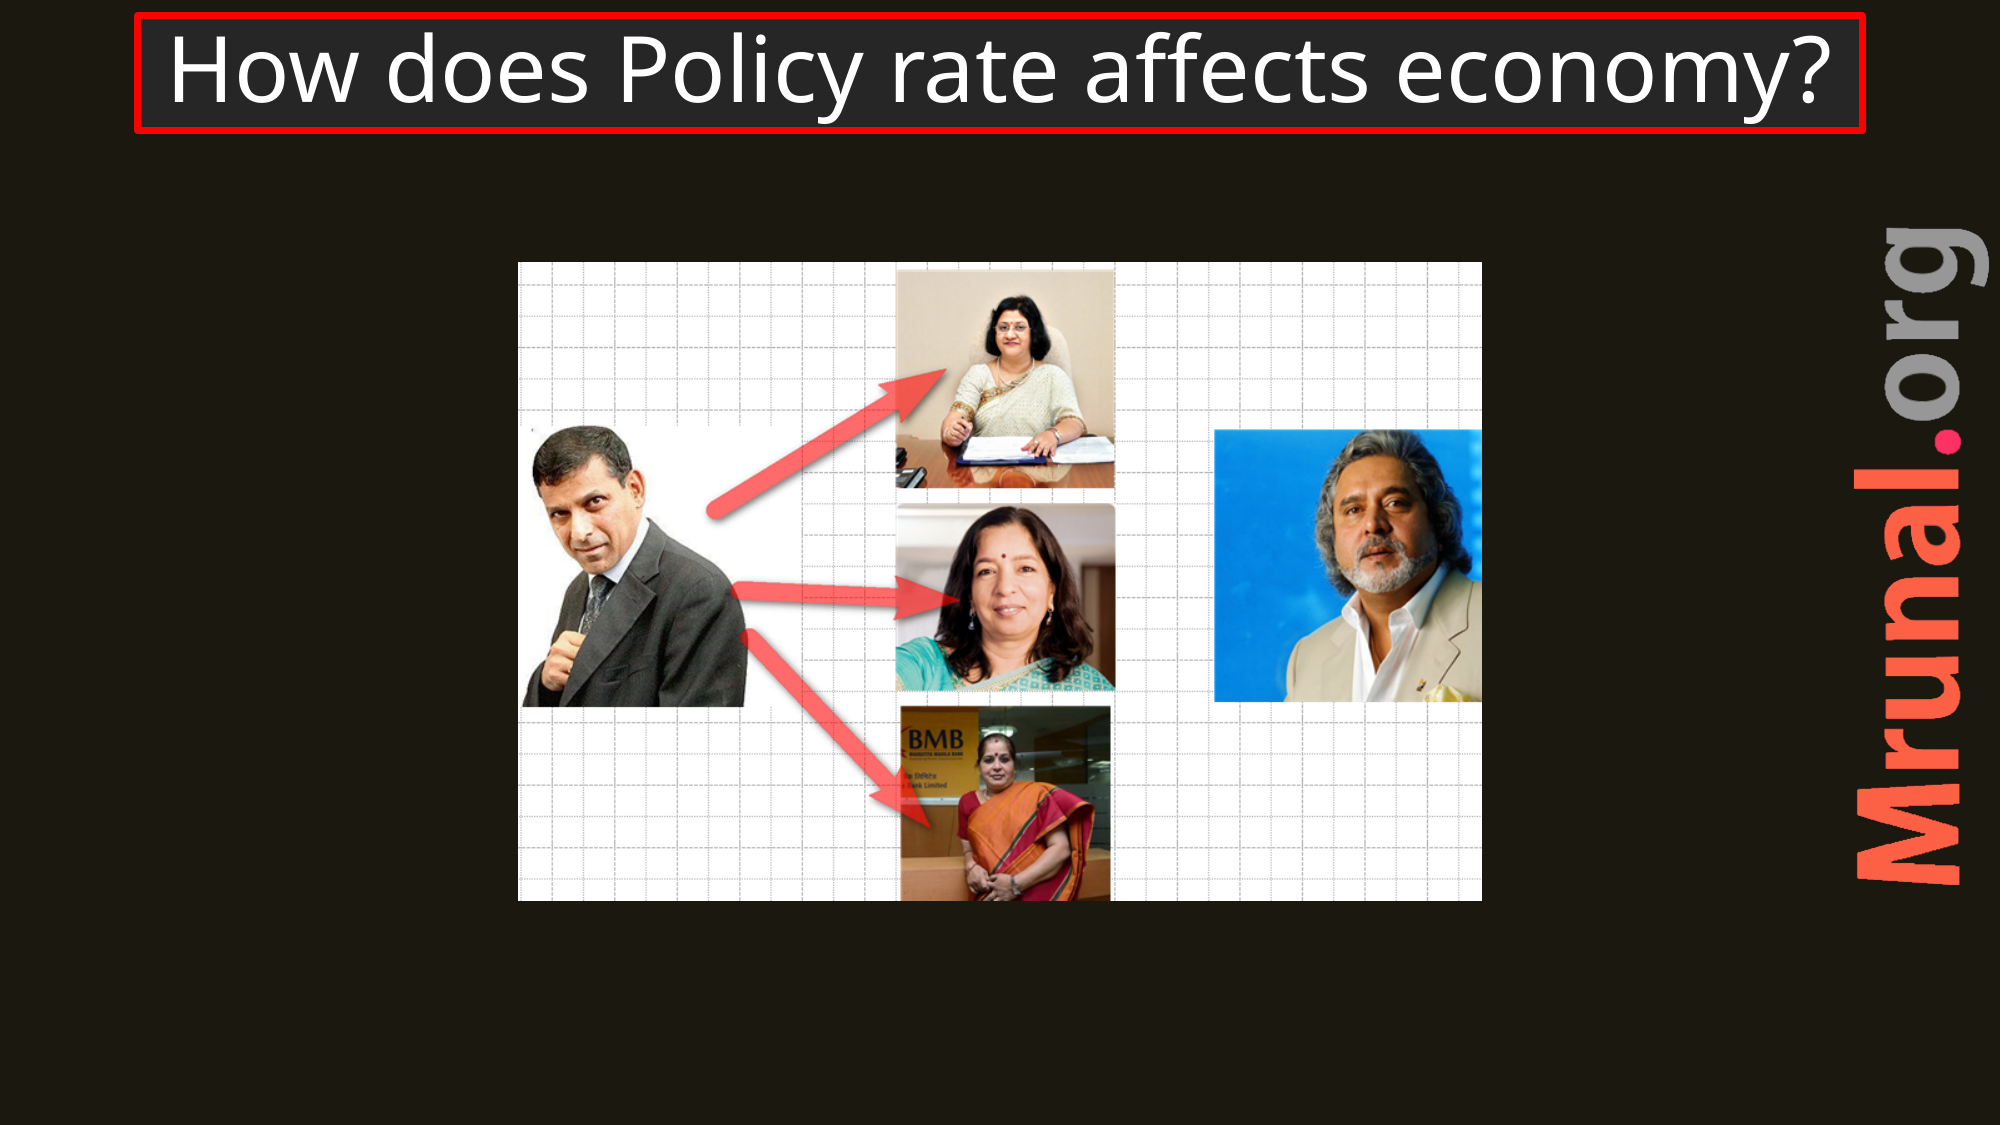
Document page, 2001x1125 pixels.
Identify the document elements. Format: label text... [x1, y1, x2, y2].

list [517, 261, 1483, 902]
title How does Policy rate affects economy? [134, 12, 1866, 134]
picture [1832, 223, 2000, 894]
